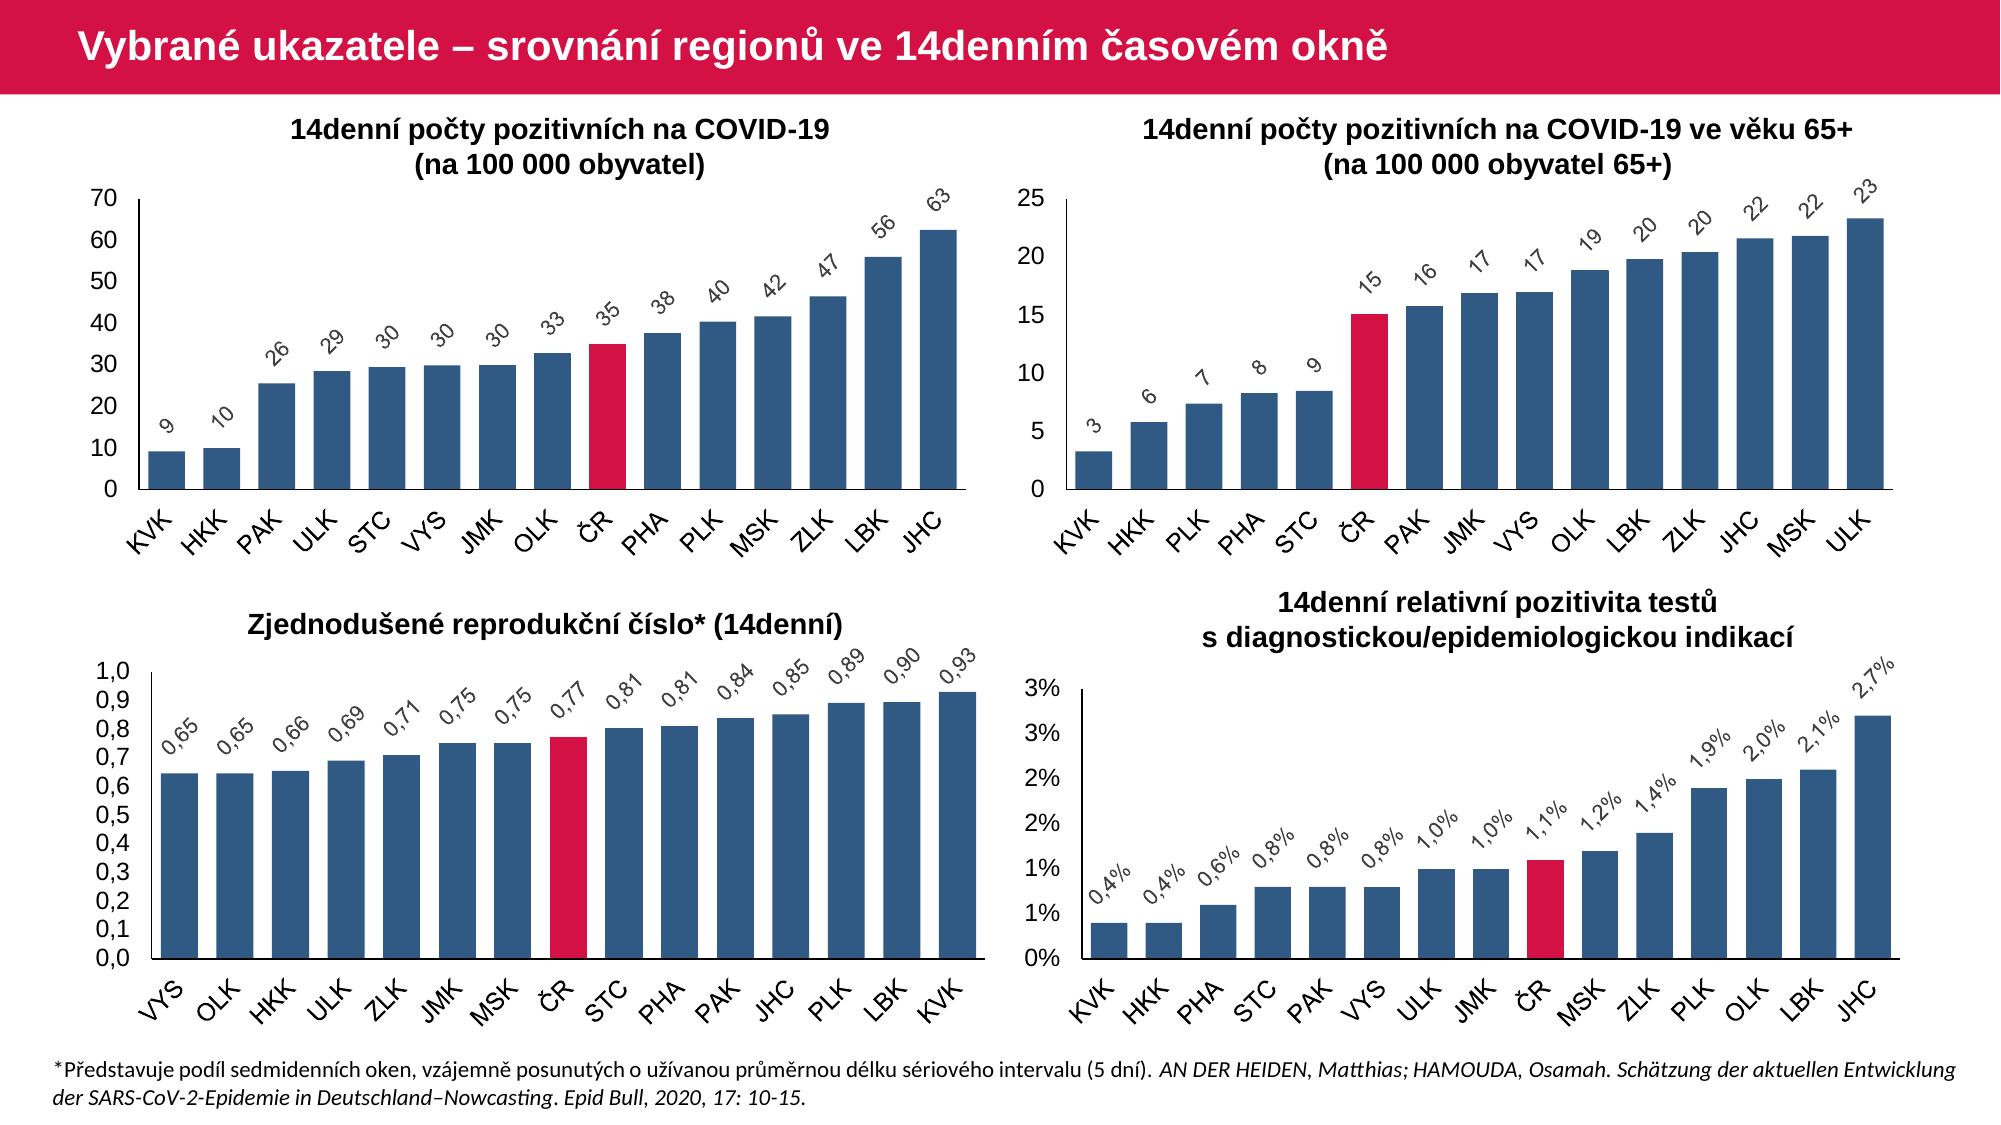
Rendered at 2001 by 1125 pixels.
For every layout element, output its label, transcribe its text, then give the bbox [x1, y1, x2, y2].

title Vybrané ukazatele – srovnání regionů ve 14denním časovém okně [62, 0, 1591, 95]
picture [37, 101, 2000, 1125]
